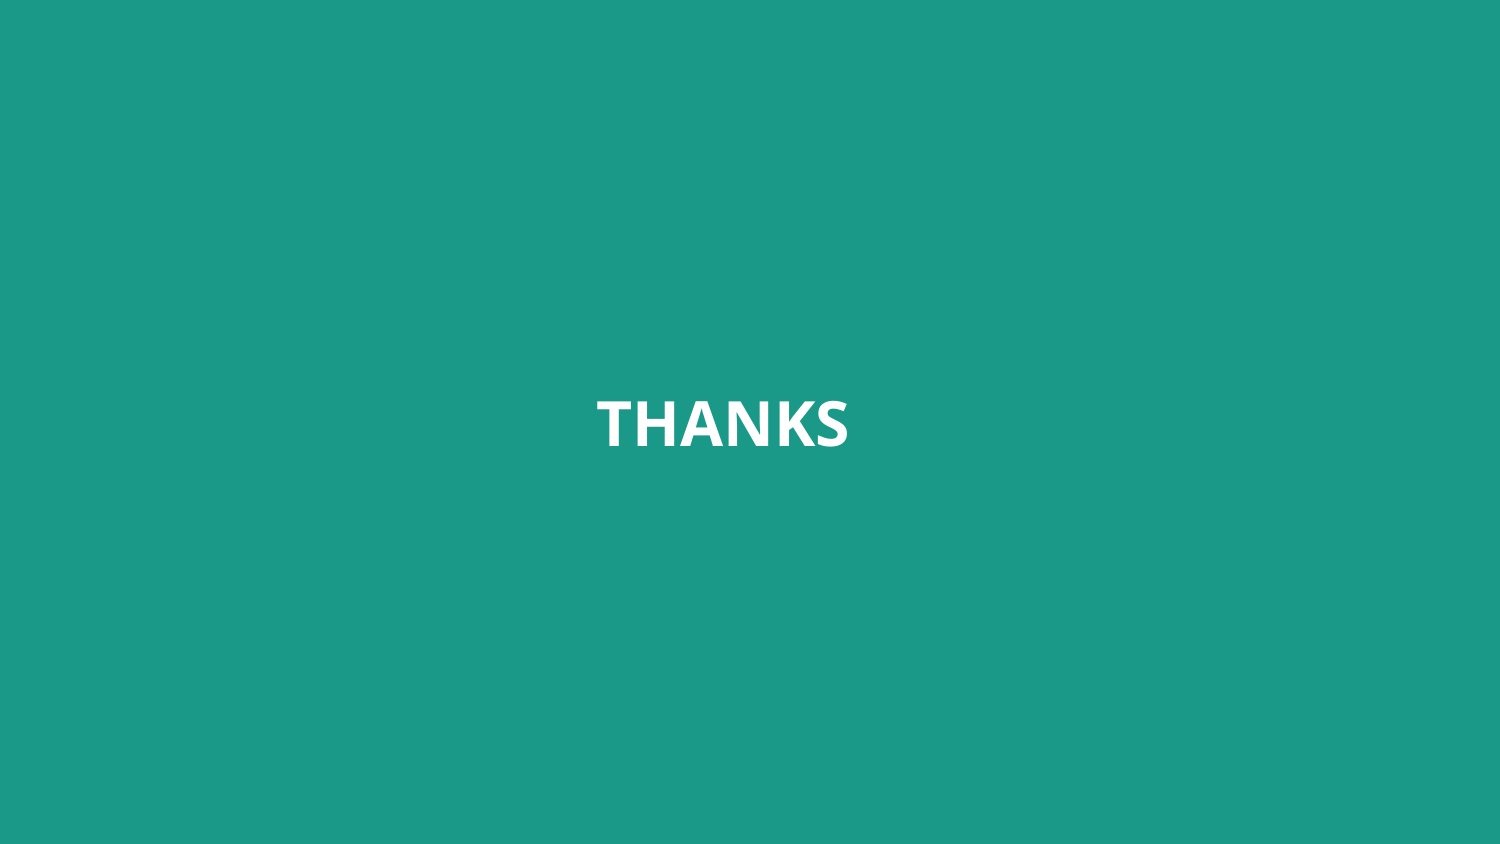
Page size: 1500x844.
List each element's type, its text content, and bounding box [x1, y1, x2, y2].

text_box THANKS [581, 368, 919, 474]
